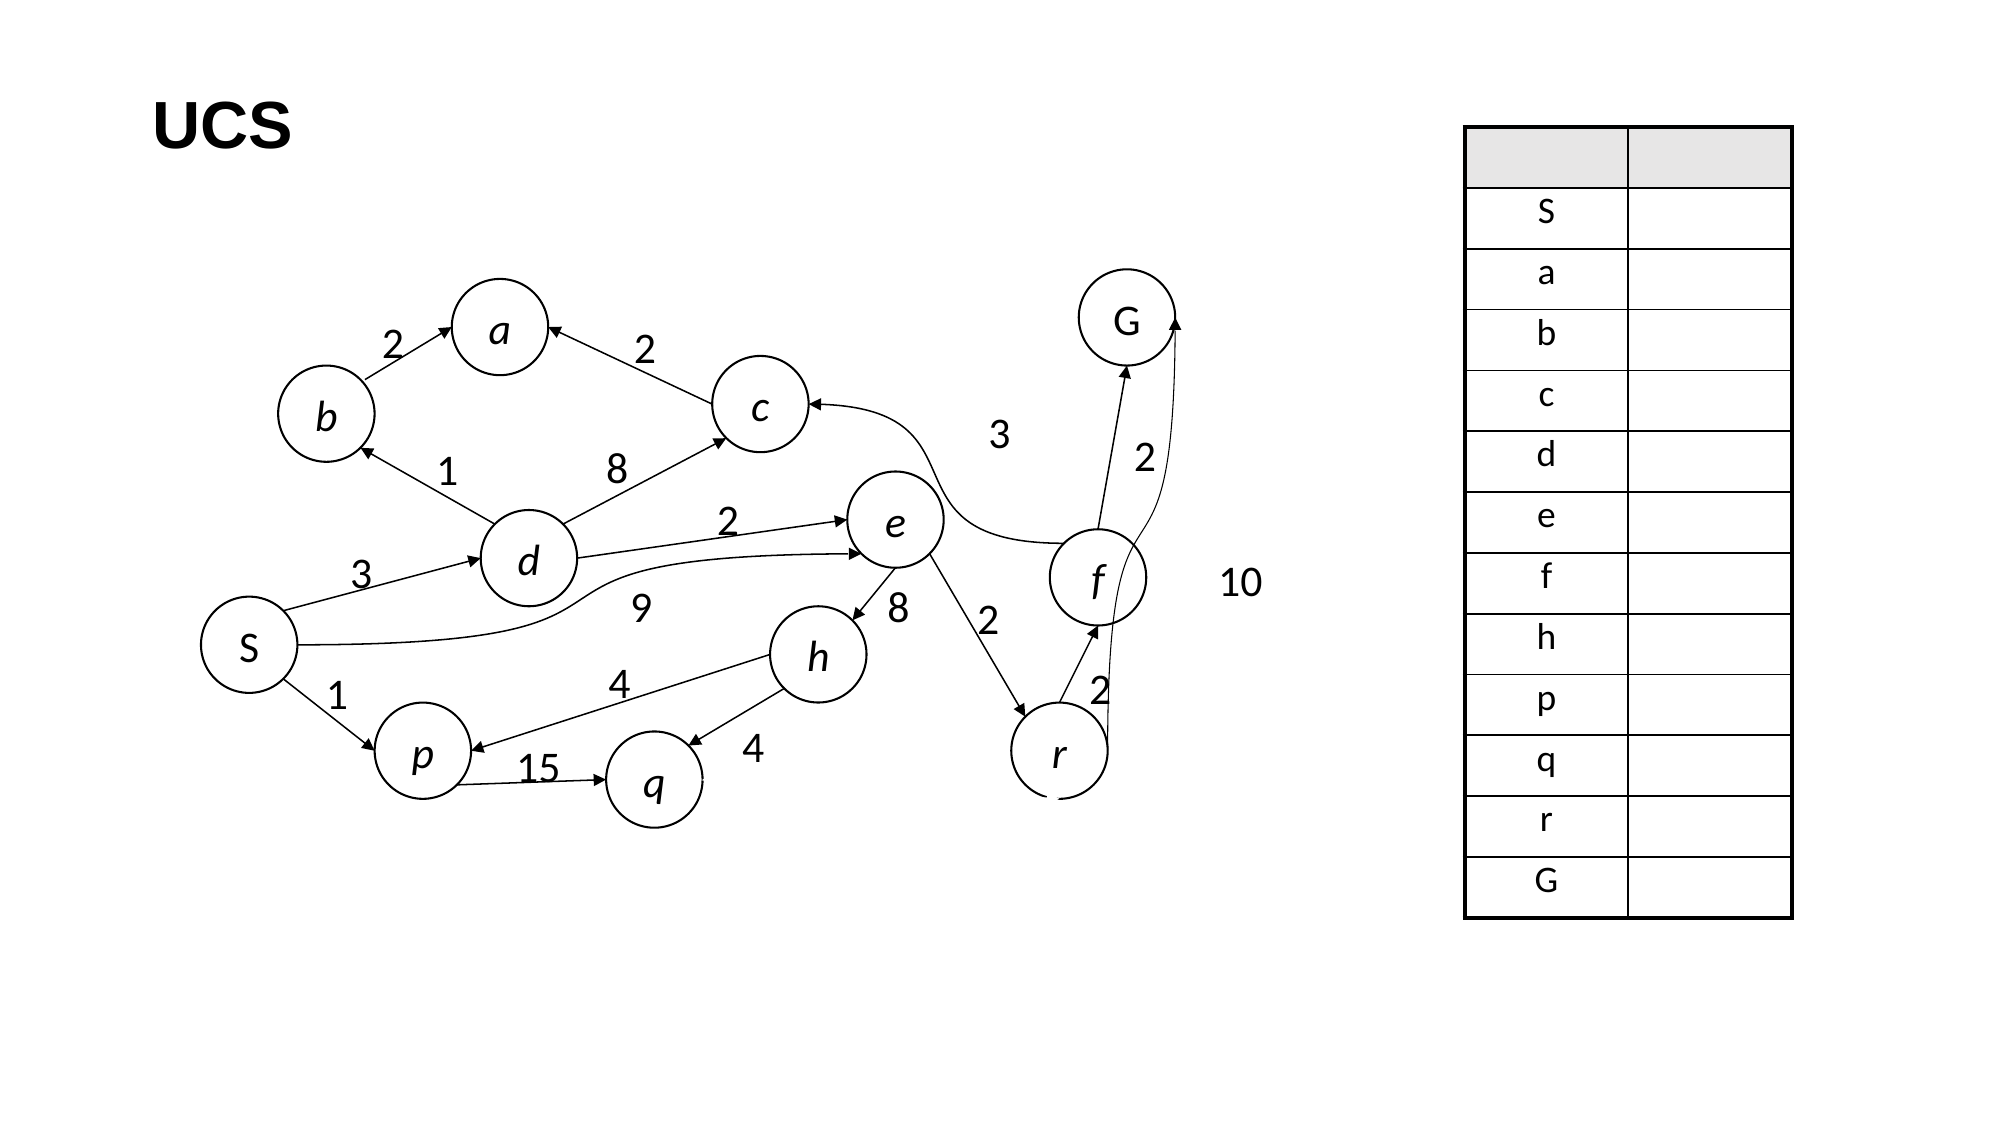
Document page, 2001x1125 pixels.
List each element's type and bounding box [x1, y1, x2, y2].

title [1467, 189, 1627, 194]
text_box [200, 269, 1176, 828]
title [137, 59, 1863, 194]
title [1629, 189, 1790, 194]
text_box [1203, 545, 1292, 613]
